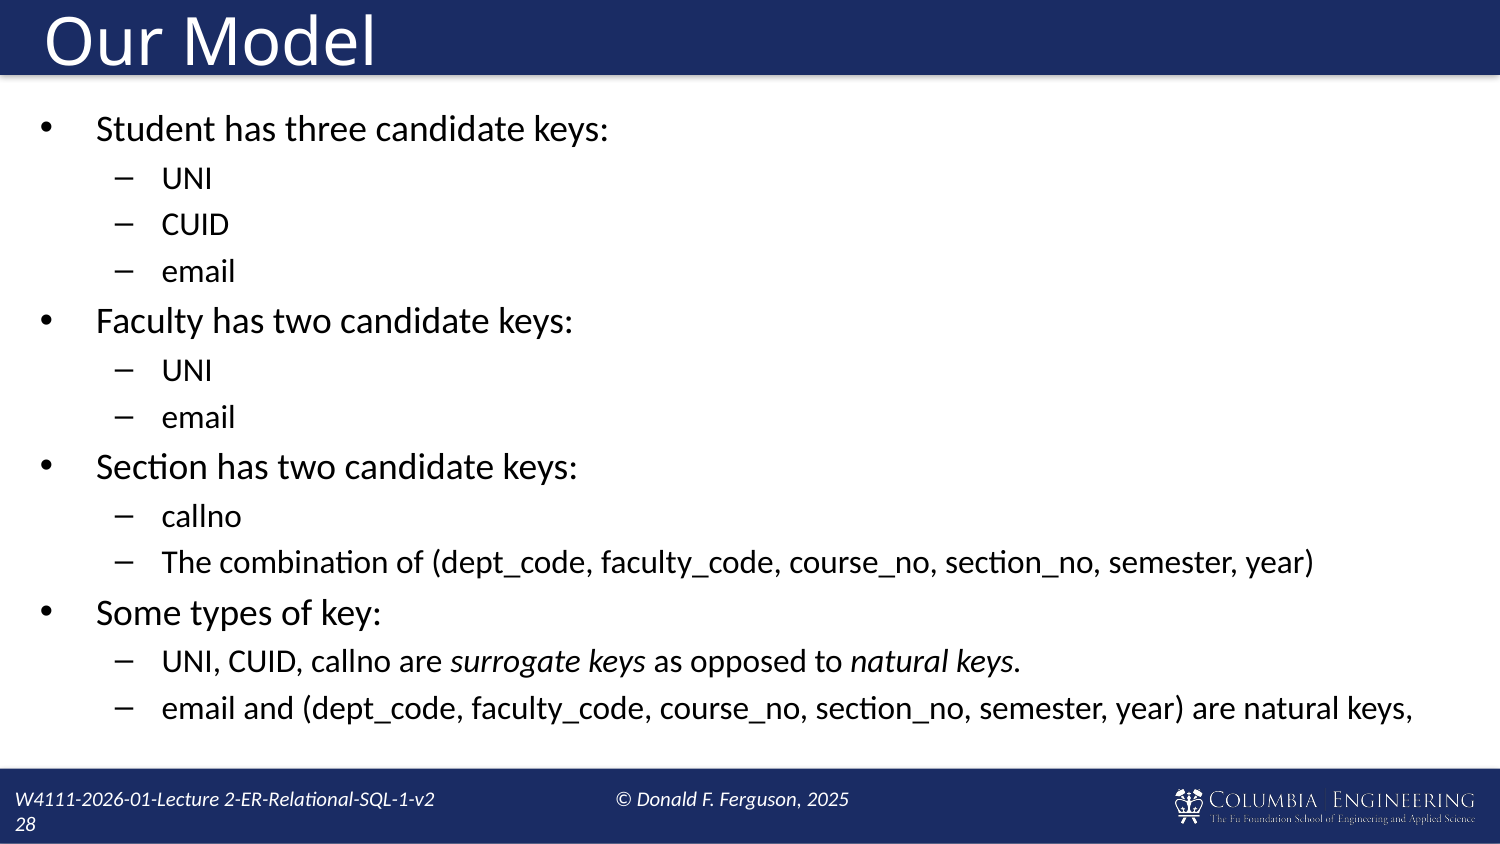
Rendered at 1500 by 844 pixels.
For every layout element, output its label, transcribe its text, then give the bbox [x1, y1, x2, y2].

title Our Model [28, 0, 1450, 73]
list Student has three candidate keys: UNI CUID email Faculty has two candidate keys: UNI email Section has two candidate keys: callno The combination of (dept_code, faculty_code, course_no, section_no, semester, year) Some types of key: UNI, CUID, callno are surrogate keys as opposed to natural keys. email and (dept_code, faculty_code, course_no, section_no, semester, year) are natural keys, [24, 96, 1500, 760]
